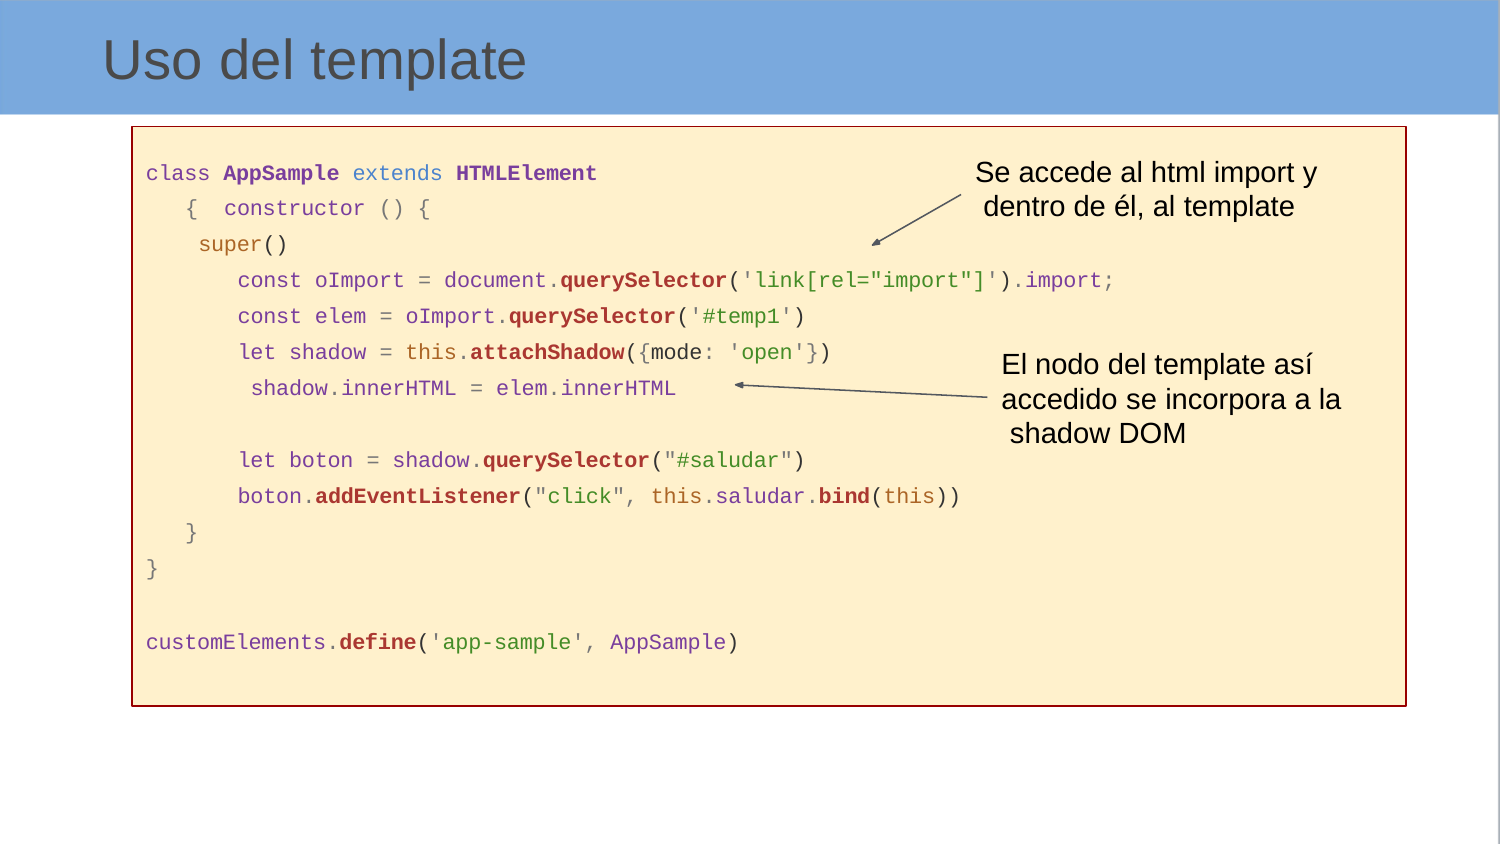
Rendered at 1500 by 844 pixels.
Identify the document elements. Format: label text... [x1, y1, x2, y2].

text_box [734, 193, 989, 399]
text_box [0, 125, 1408, 844]
picture [0, 0, 1500, 844]
title Uso del template [100, 21, 533, 124]
